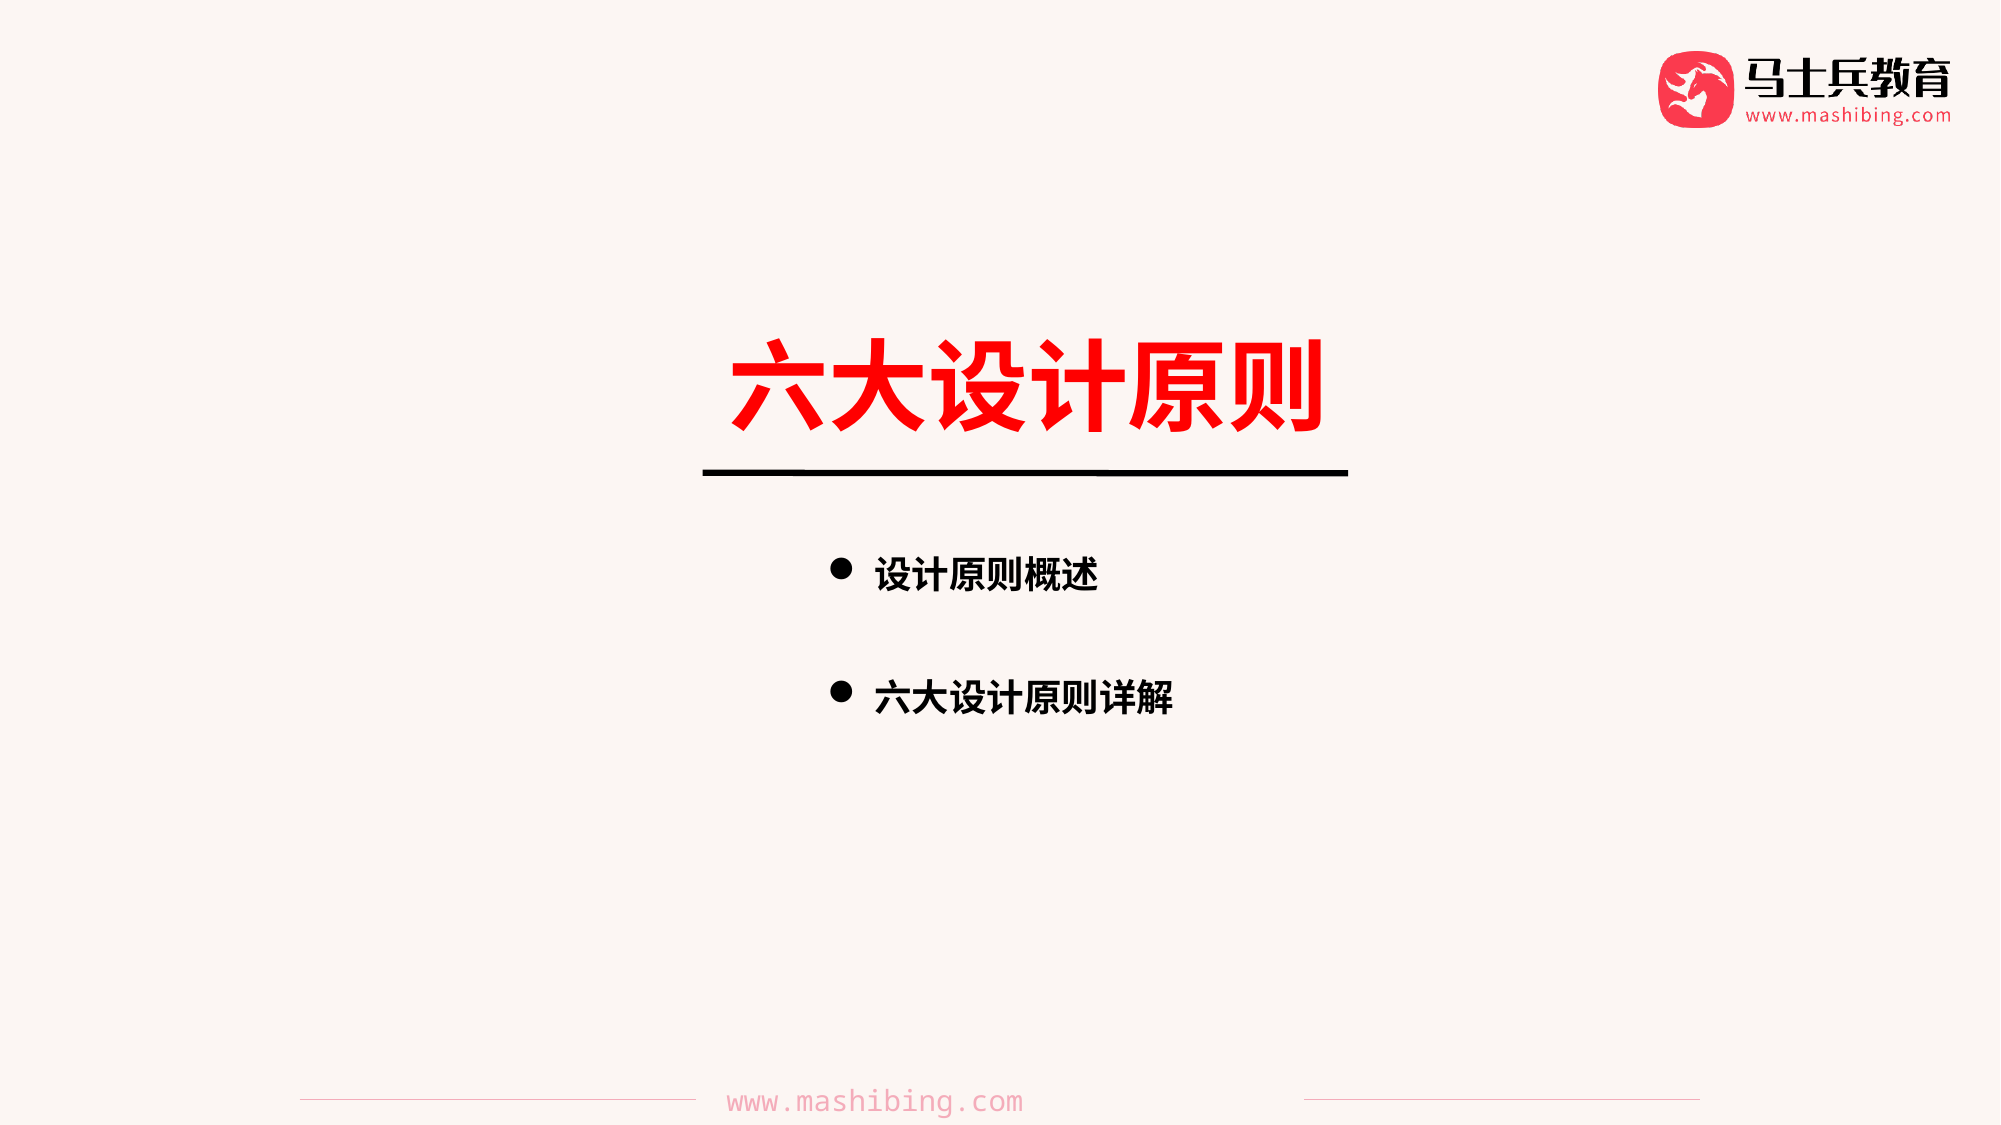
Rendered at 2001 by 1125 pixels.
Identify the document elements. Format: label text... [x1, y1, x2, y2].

picture [1658, 51, 1950, 128]
text_box 六大设计原则详解 [812, 666, 1500, 726]
text_box 六大设计原则 [713, 316, 1344, 451]
text_box 设计原则概述 [812, 544, 1500, 604]
